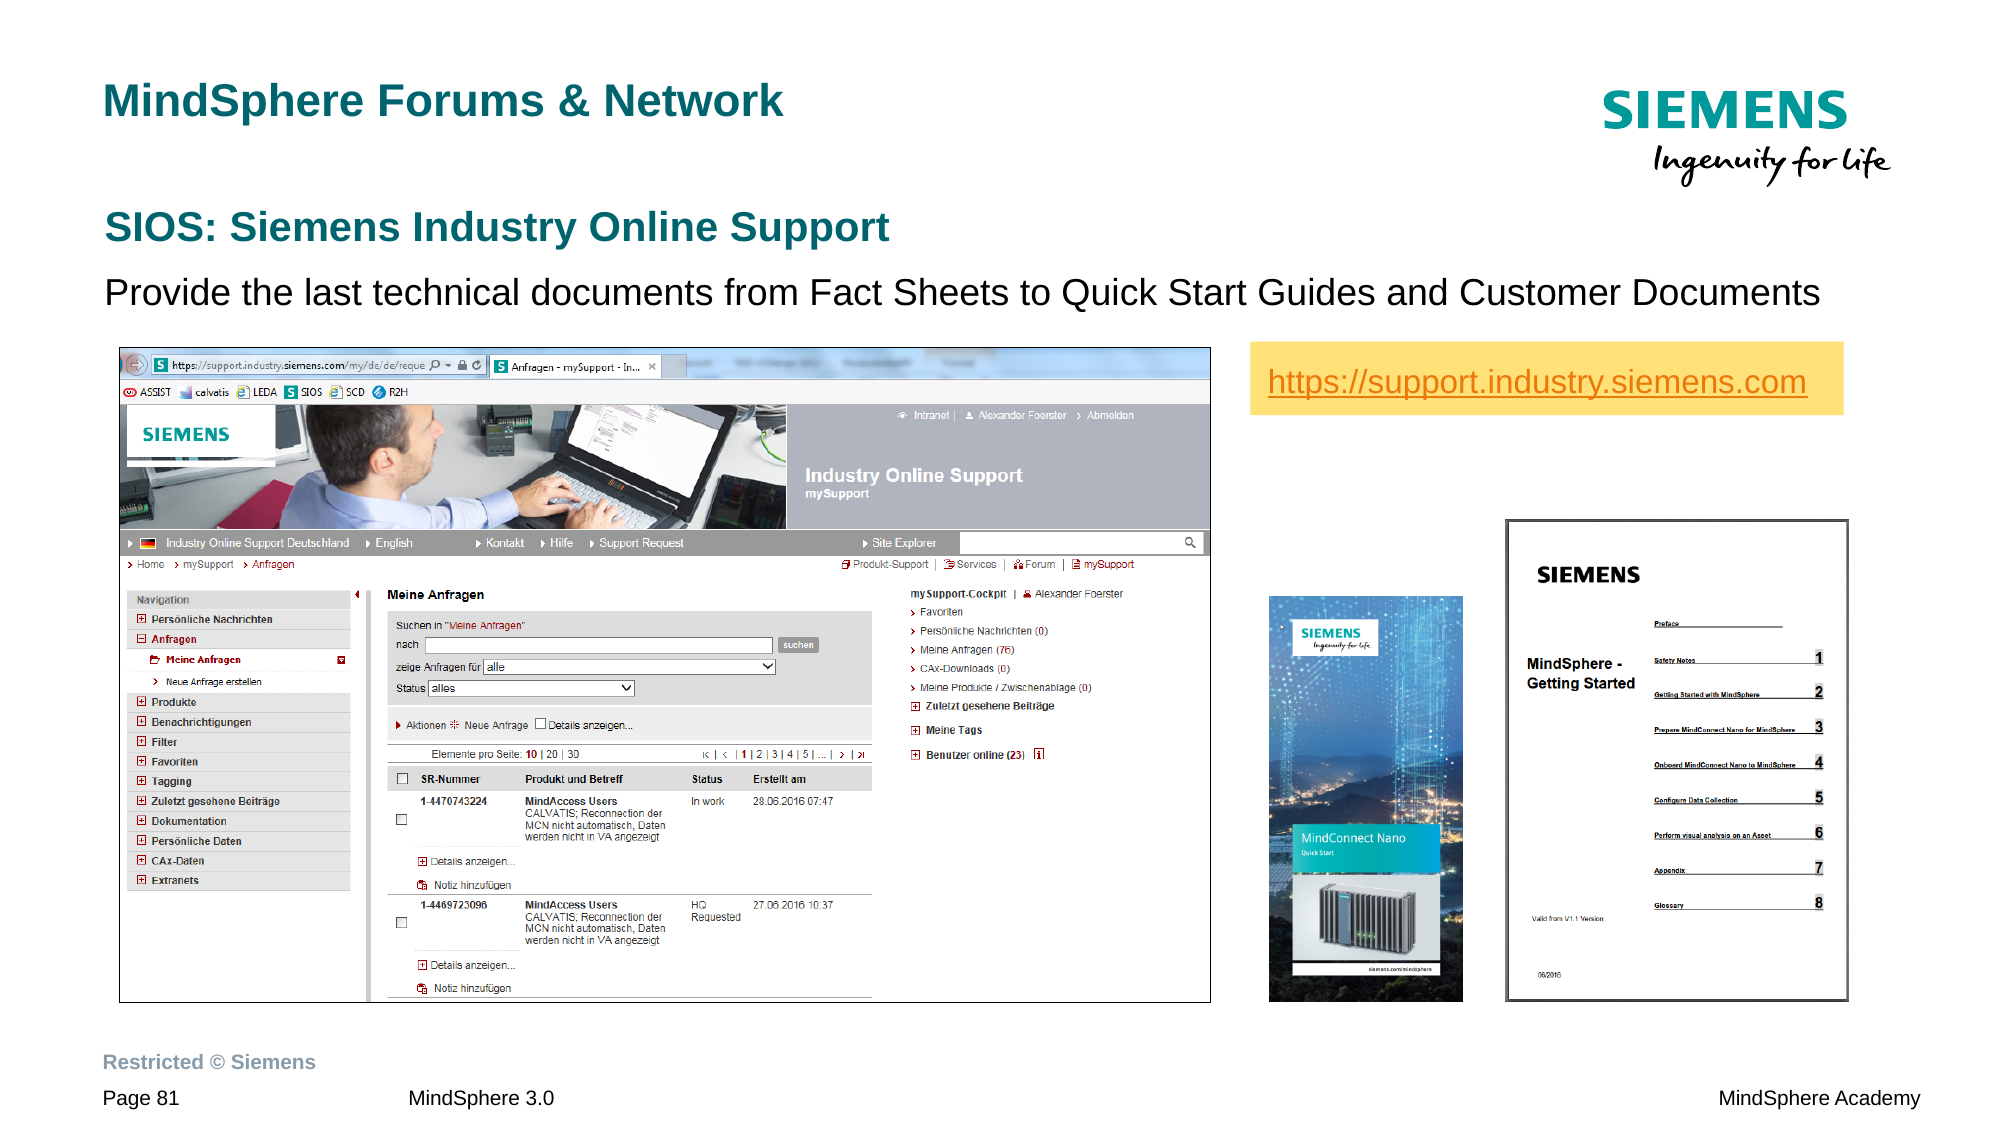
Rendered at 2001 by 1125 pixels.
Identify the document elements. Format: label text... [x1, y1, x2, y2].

picture [120, 347, 1211, 1003]
text_box SIOS: Siemens Industry Online Support Provide the last technical documents from Fact Sheets to Quick Start Guides and Customer Documents [45, 183, 1855, 445]
title MindSphere Forums & Network [0, 0, 2000, 237]
text_box https://support.industry.siemens.com [1250, 341, 1844, 416]
picture [1269, 596, 1463, 1003]
picture [1505, 519, 1849, 1003]
